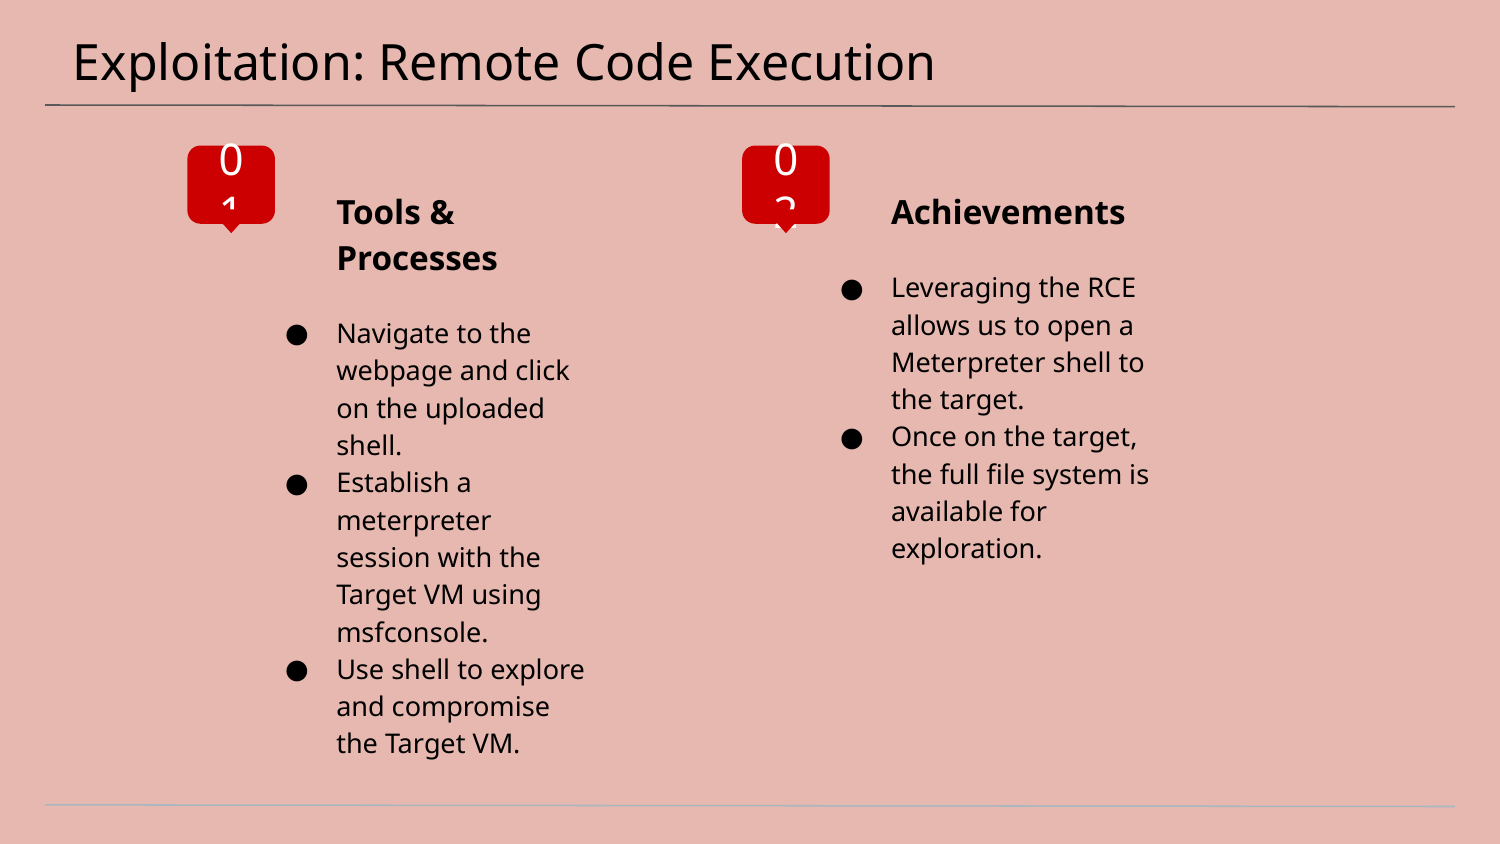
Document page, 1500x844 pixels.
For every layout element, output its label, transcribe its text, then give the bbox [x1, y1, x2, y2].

text_box Tools & Processes Navigate to the webpage and click on the uploaded shell. Establish a meterpreter session with the Target VM using msfconsole. Use shell to explore and compromise the Target VM. [231, 155, 621, 673]
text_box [187, 145, 276, 234]
text_box Achievements Leveraging the RCE allows us to open a Meterpreter shell to the target. Once on the target, the full file system is available for exploration. [785, 155, 1185, 673]
title Exploitation: Remote Code Execution [0, 0, 1500, 88]
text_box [741, 145, 830, 234]
